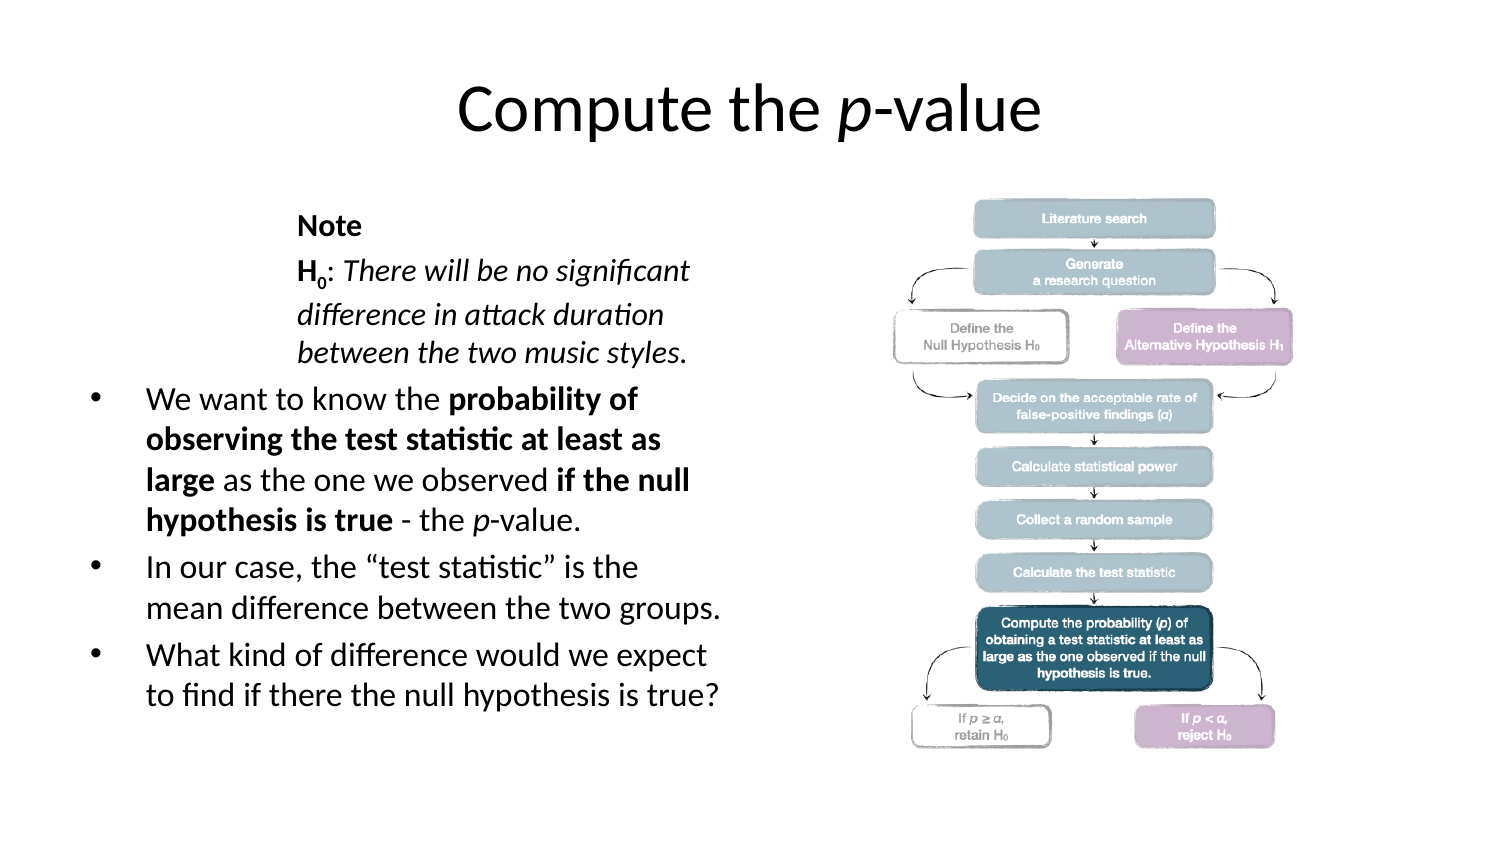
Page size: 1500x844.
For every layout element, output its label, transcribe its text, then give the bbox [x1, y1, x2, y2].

picture [885, 195, 1303, 753]
list Note H0: There will be no significant difference in attack duration between the two music styles. We want to know the probability of observing the test statistic at least as large as the one we observed if the null hypothesis is true - the p-value. In our case, the “test statistic” is the mean difference between the two groups. What kind of difference would we expect to find if there the null hypothesis is true? [75, 196, 738, 754]
title Compute the p-value [75, 33, 1425, 175]
